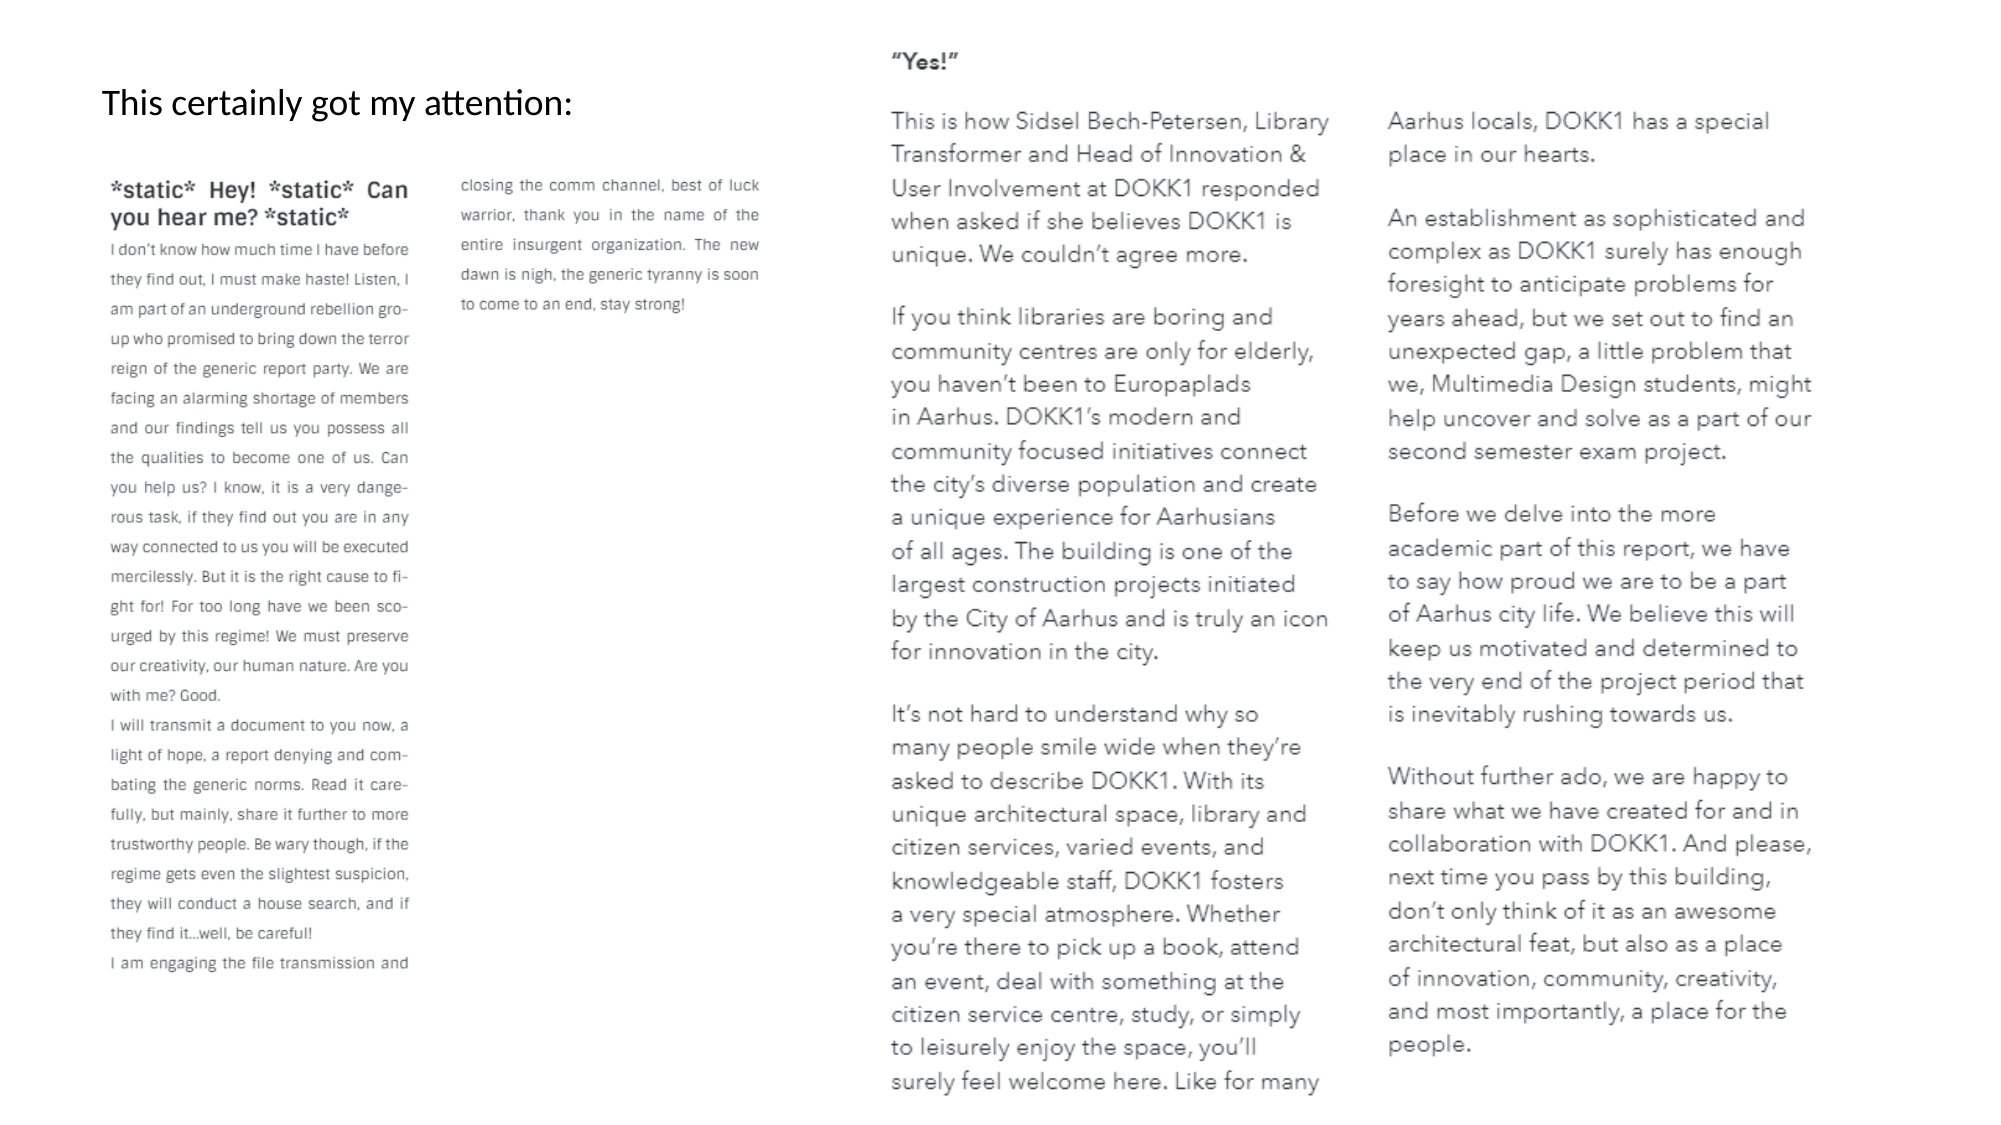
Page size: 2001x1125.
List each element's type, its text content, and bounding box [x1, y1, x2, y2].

text_box This certainly got my attention: [87, 70, 875, 131]
picture [87, 156, 773, 997]
picture [875, 37, 1895, 1116]
